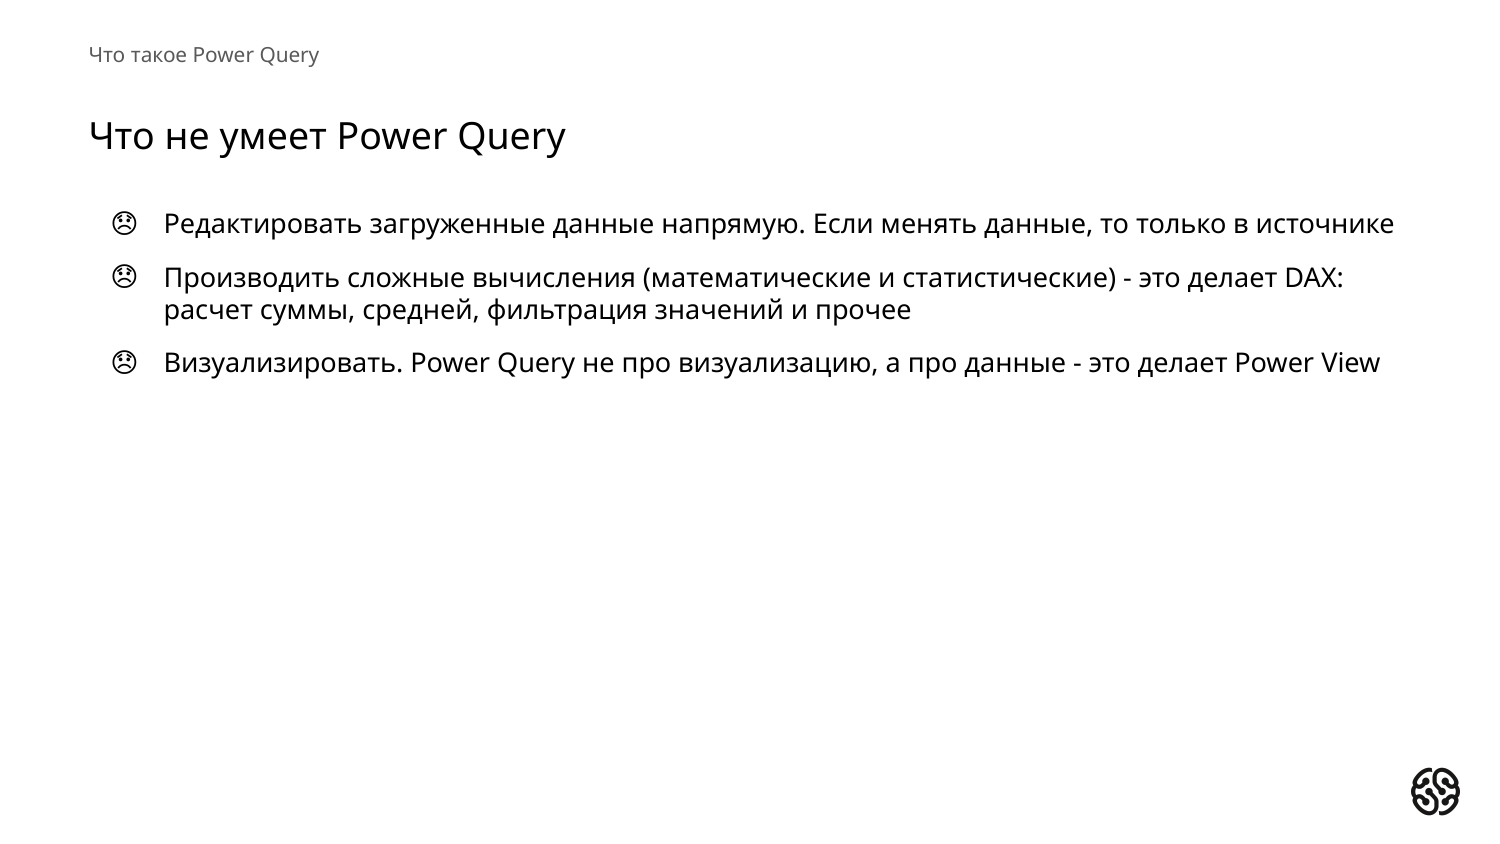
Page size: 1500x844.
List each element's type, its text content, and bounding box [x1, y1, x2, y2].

subtitle Что такое Power Query [88, 24, 1412, 84]
title Что не умеет Power Query [88, 118, 1412, 260]
subtitle Редактировать загруженные данные напрямую. Если менять данные, то только в источнике Производить сложные вычисления (математические и статистические) - это делает DAX: расчет суммы, средней, фильтрация значений и прочее Визуализировать. Power Query не про визуализацию, а про данные - это делает Power View [88, 260, 1412, 739]
picture [1411, 767, 1460, 816]
